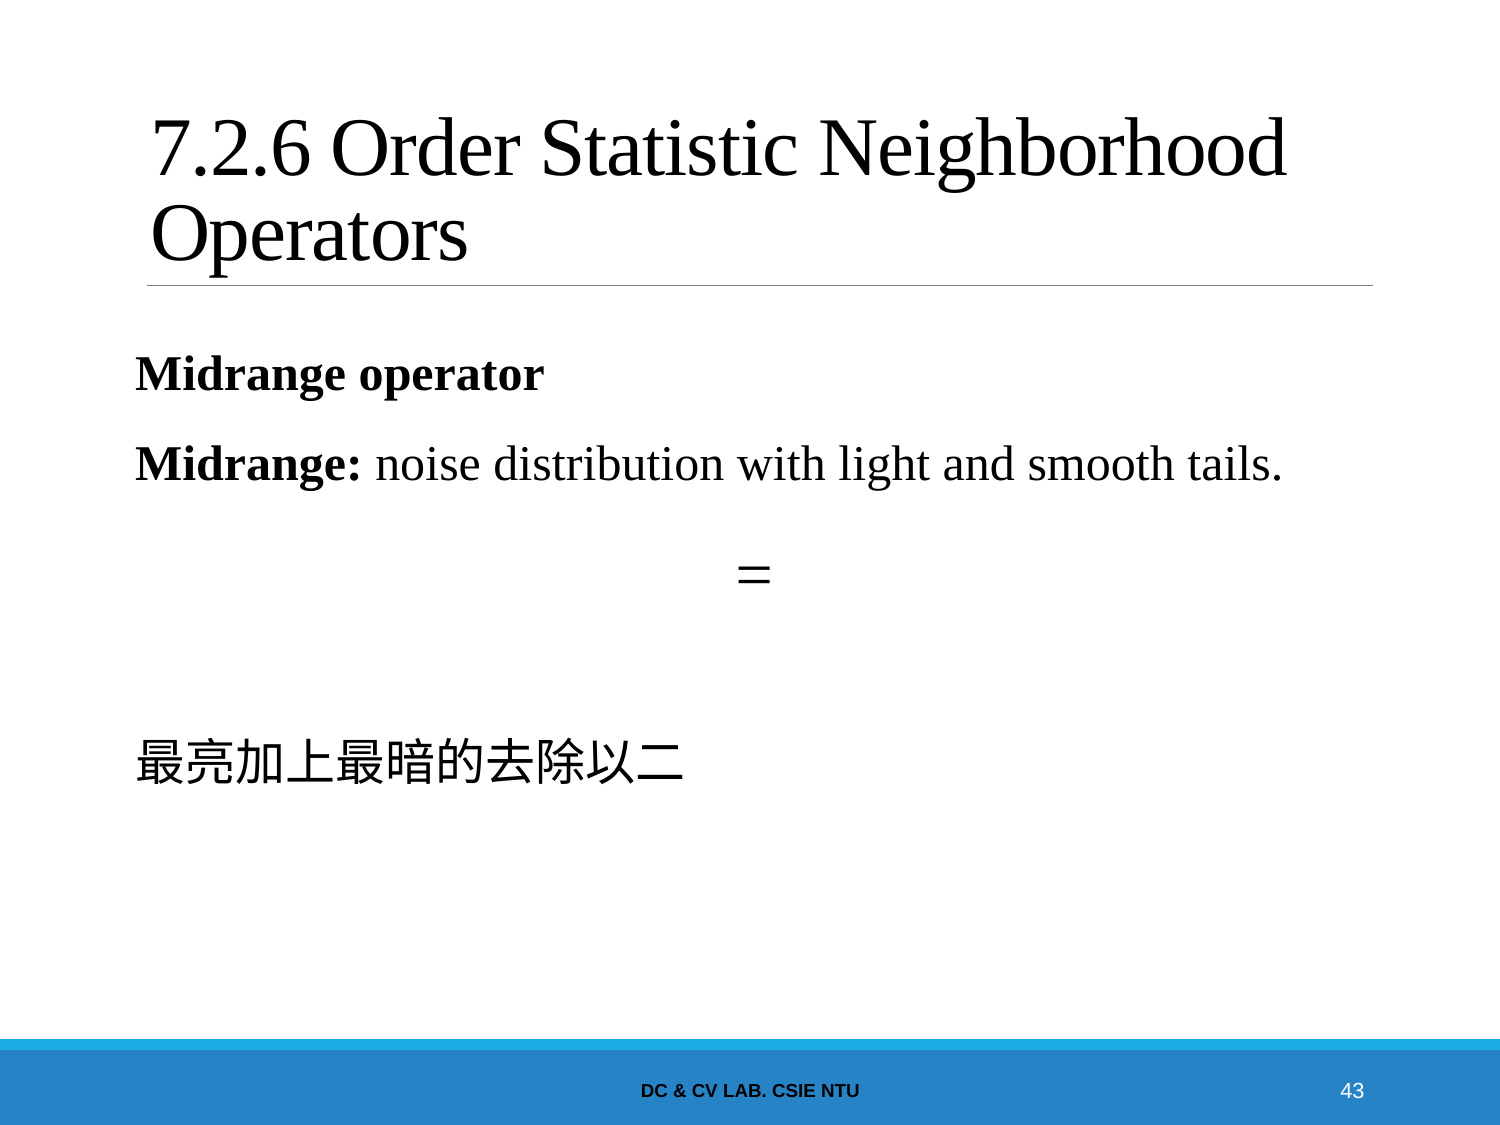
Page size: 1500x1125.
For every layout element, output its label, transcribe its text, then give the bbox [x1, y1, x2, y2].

footer DC & CV Lab. CSIE NTU [453, 1059, 1047, 1120]
title 7.2.6 Order Statistic Neighborhood Operators [135, 47, 1373, 285]
slide_number 43 [1218, 1059, 1380, 1120]
